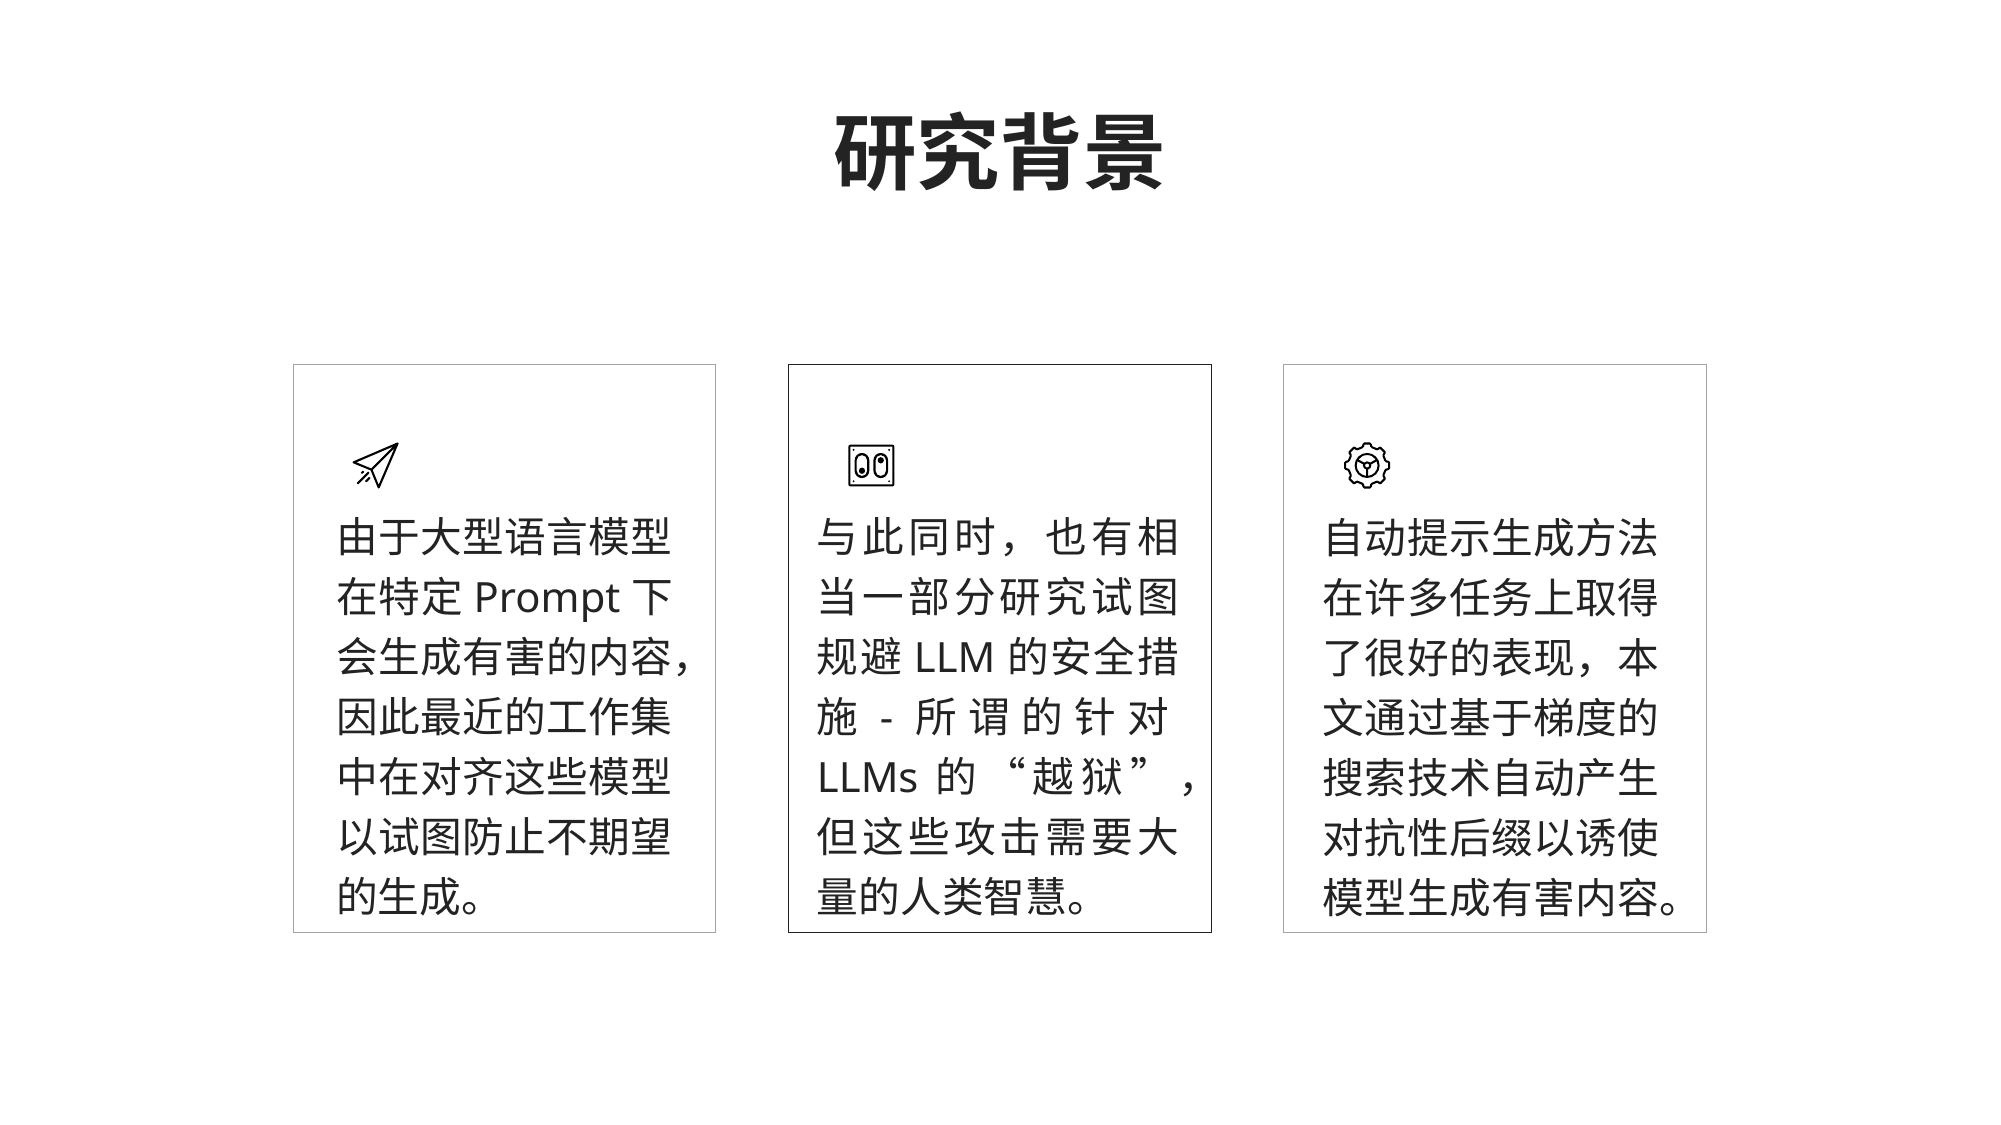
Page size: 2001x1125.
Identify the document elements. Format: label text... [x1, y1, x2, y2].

text_box [1283, 364, 1707, 933]
text_box [293, 364, 716, 933]
text_box 与此同时，也有相当一部分研究试图规避LLM的安全措施-所谓的针对LLMs的“越狱”，但这些攻击需要大量的人类智慧。 [802, 493, 1194, 928]
text_box [352, 442, 399, 489]
text_box 由于大型语言模型在特定Prompt下会生成有害的内容，因此最近的工作集中在对齐这些模型以试图防止不期望的生成。 [321, 493, 688, 928]
text_box [788, 364, 1212, 933]
text_box 自动提示生成方法在许多任务上取得了很好的表现，本文通过基于梯度的搜索技术自动产生对抗性后缀以诱使模型生成有害内容。 [1308, 494, 1675, 930]
text_box [848, 444, 895, 487]
text_box 研究背景 [632, 73, 1368, 208]
text_box [1344, 442, 1391, 489]
